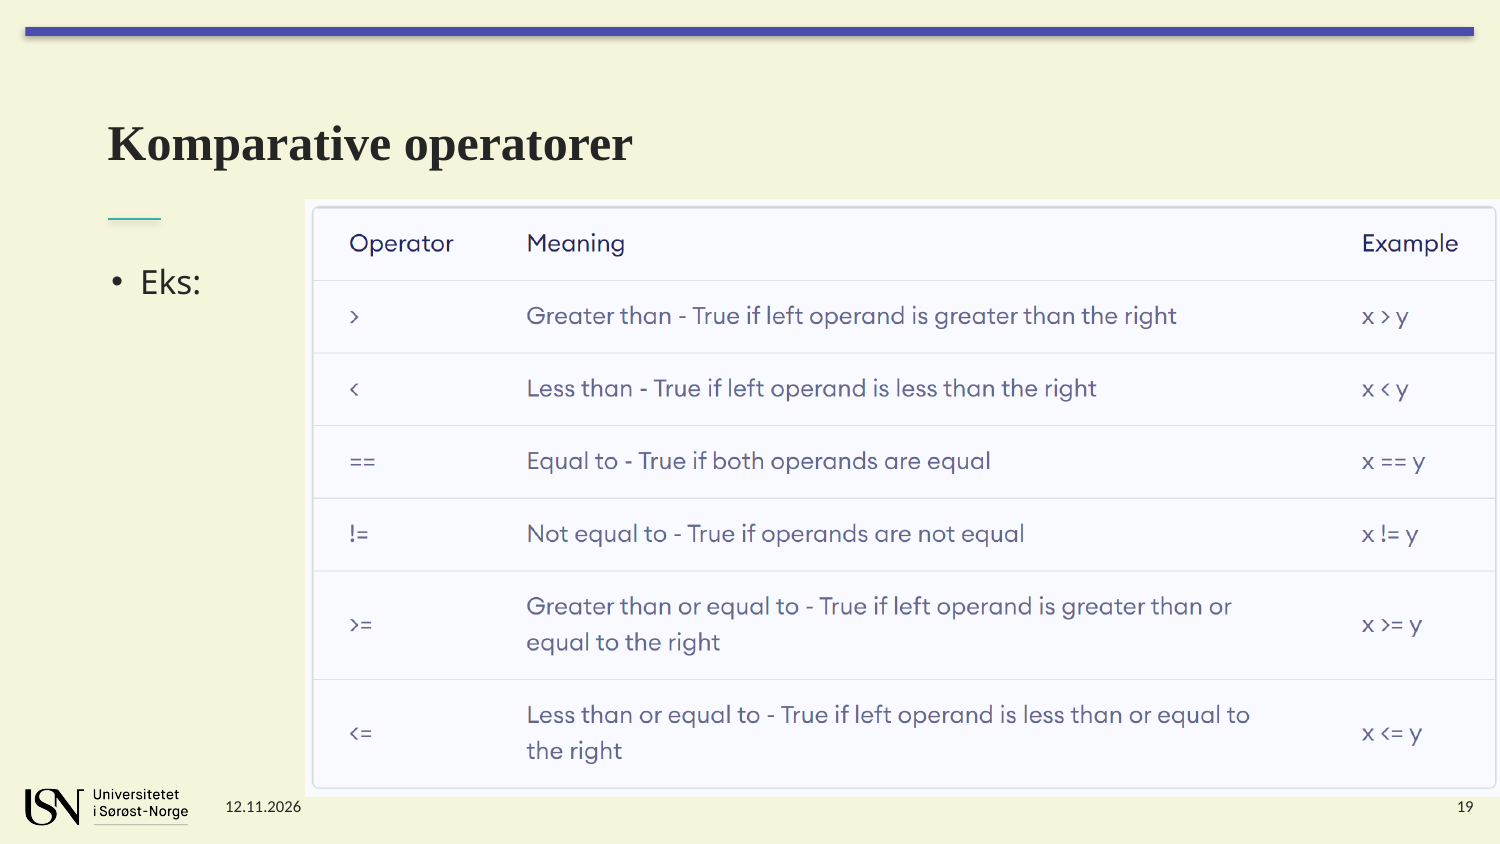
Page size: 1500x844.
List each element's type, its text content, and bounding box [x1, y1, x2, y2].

title Komparative operatorer [107, 70, 1414, 211]
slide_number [224, 793, 497, 820]
list Eks: [96, 261, 299, 730]
picture [3, 766, 210, 844]
picture [304, 199, 1500, 798]
slide_number 19 [1123, 806, 1474, 820]
